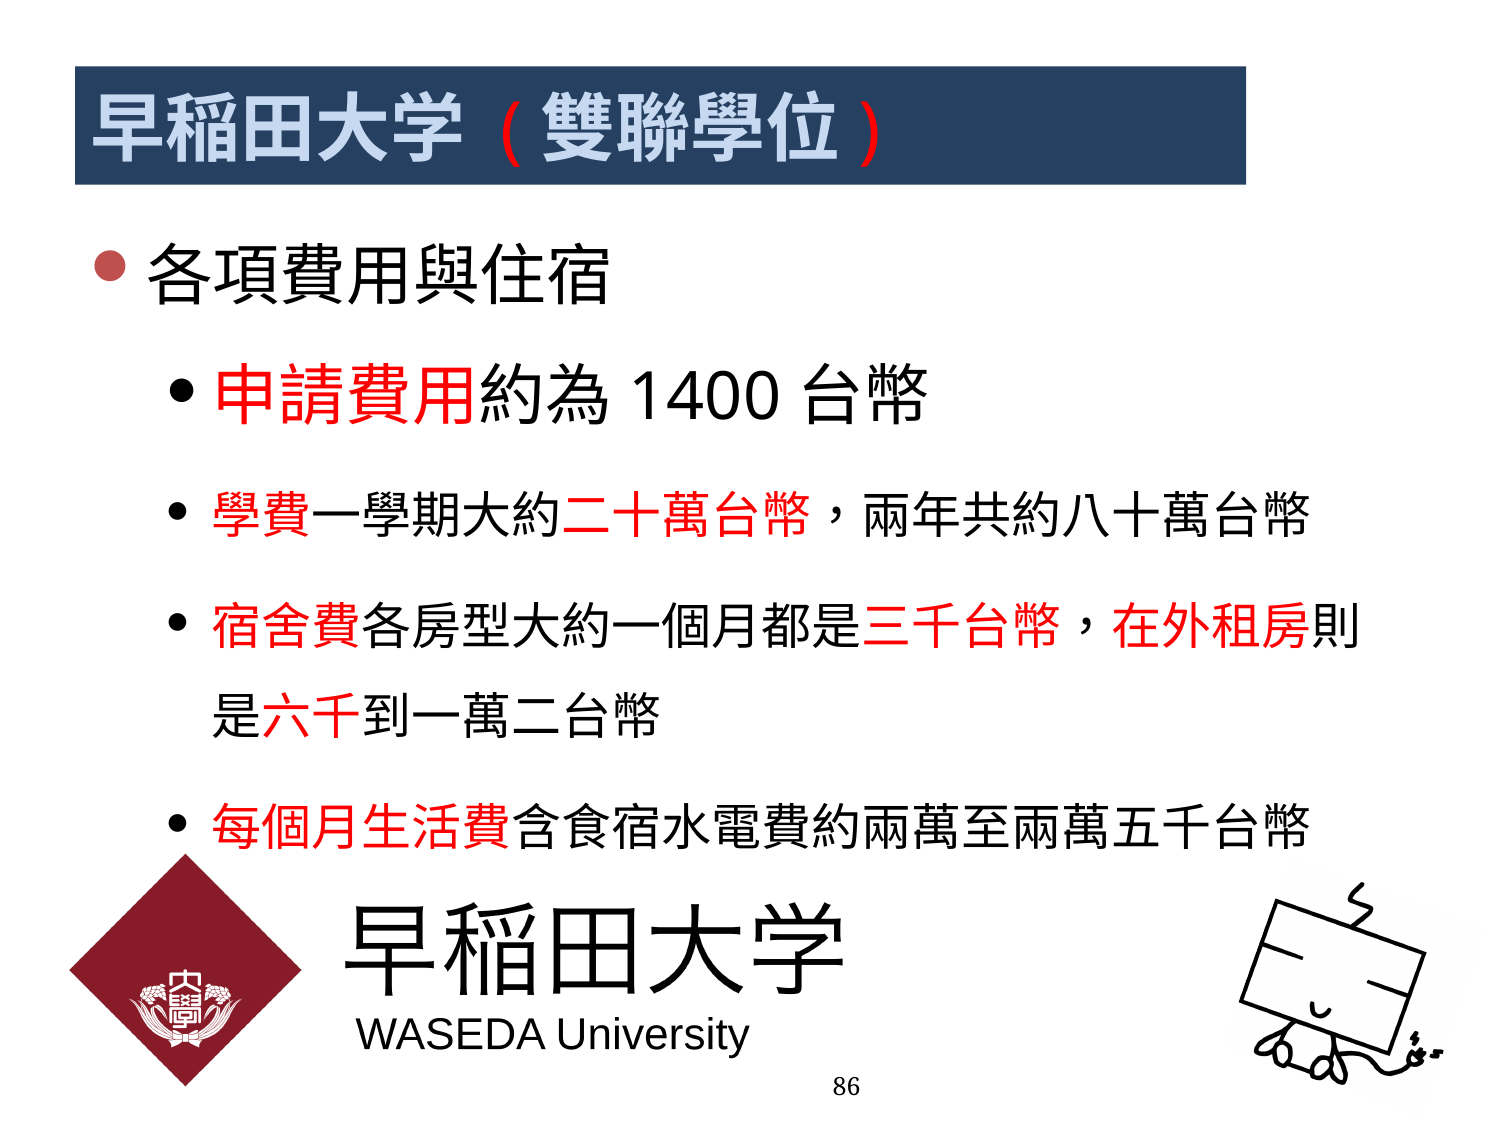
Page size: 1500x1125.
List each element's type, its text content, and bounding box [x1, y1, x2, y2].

picture [1223, 905, 1487, 1116]
picture [64, 850, 847, 1088]
title 早稲田大学 (雙聯學位) [75, 66, 1247, 185]
slide_number 86 [671, 1062, 1022, 1113]
list 各項費用與住宿 申請費用約為1400台幣 學費一學期大約二十萬台幣，兩年共約八十萬台幣 宿舍費各房型大約一個月都是三千台幣，在外租房則是六千到一萬二台幣 每個月生活費含食宿水電費約兩萬至兩萬五千台幣 [75, 224, 1425, 1038]
